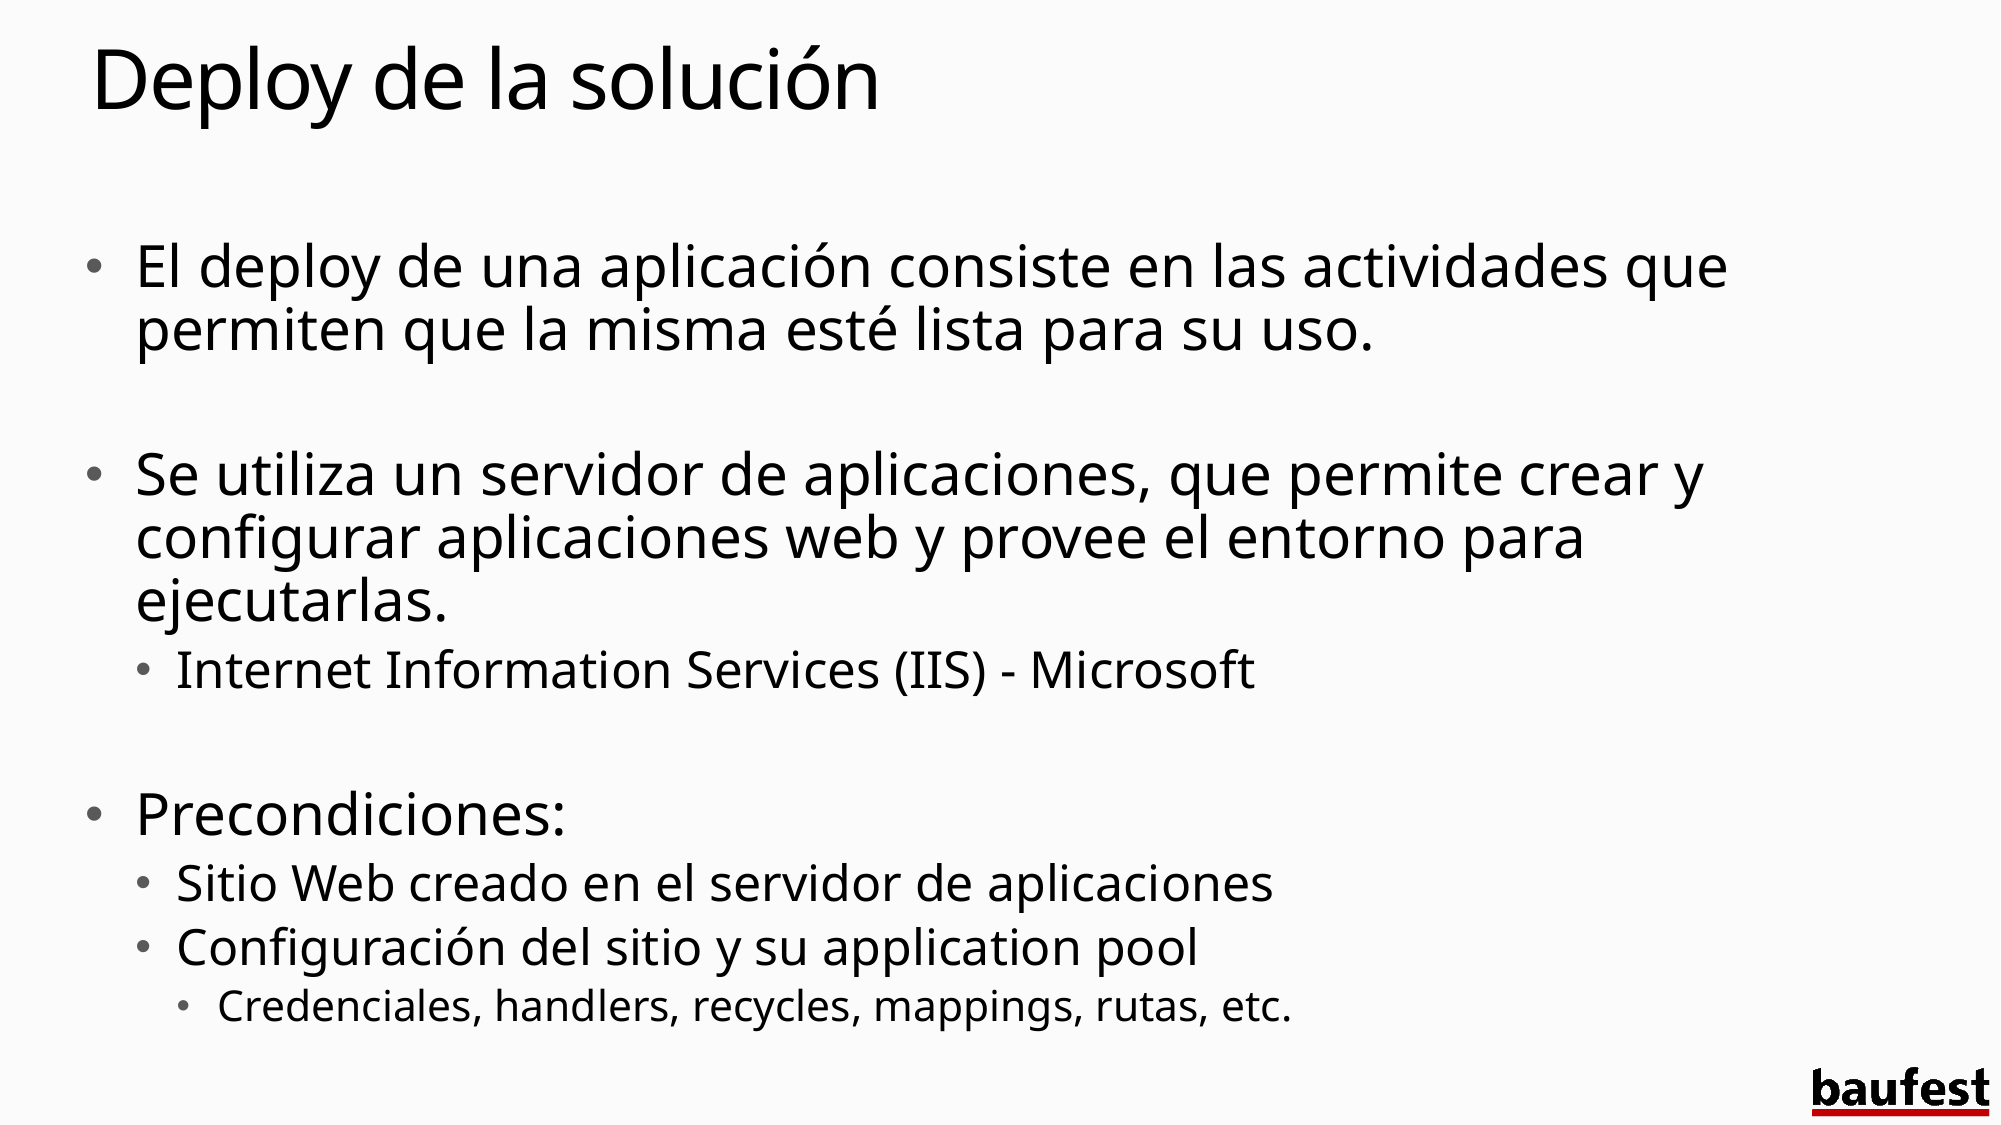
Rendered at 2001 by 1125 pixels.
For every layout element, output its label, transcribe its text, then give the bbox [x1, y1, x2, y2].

title Deploy de la solución [90, 37, 1920, 129]
list El deploy de una aplicación consiste en las actividades que permiten que la misma esté lista para su uso. Se utiliza un servidor de aplicaciones, que permite crear y configurar aplicaciones web y provee el entorno para ejecutarlas. Internet Information Services (IIS) - Microsoft Precondiciones: Sitio Web creado en el servidor de aplicaciones Configuración del sitio y su application pool Credenciales, handlers, recycles, mappings, rutas, etc. [85, 237, 1915, 1061]
picture [1812, 1066, 1990, 1117]
